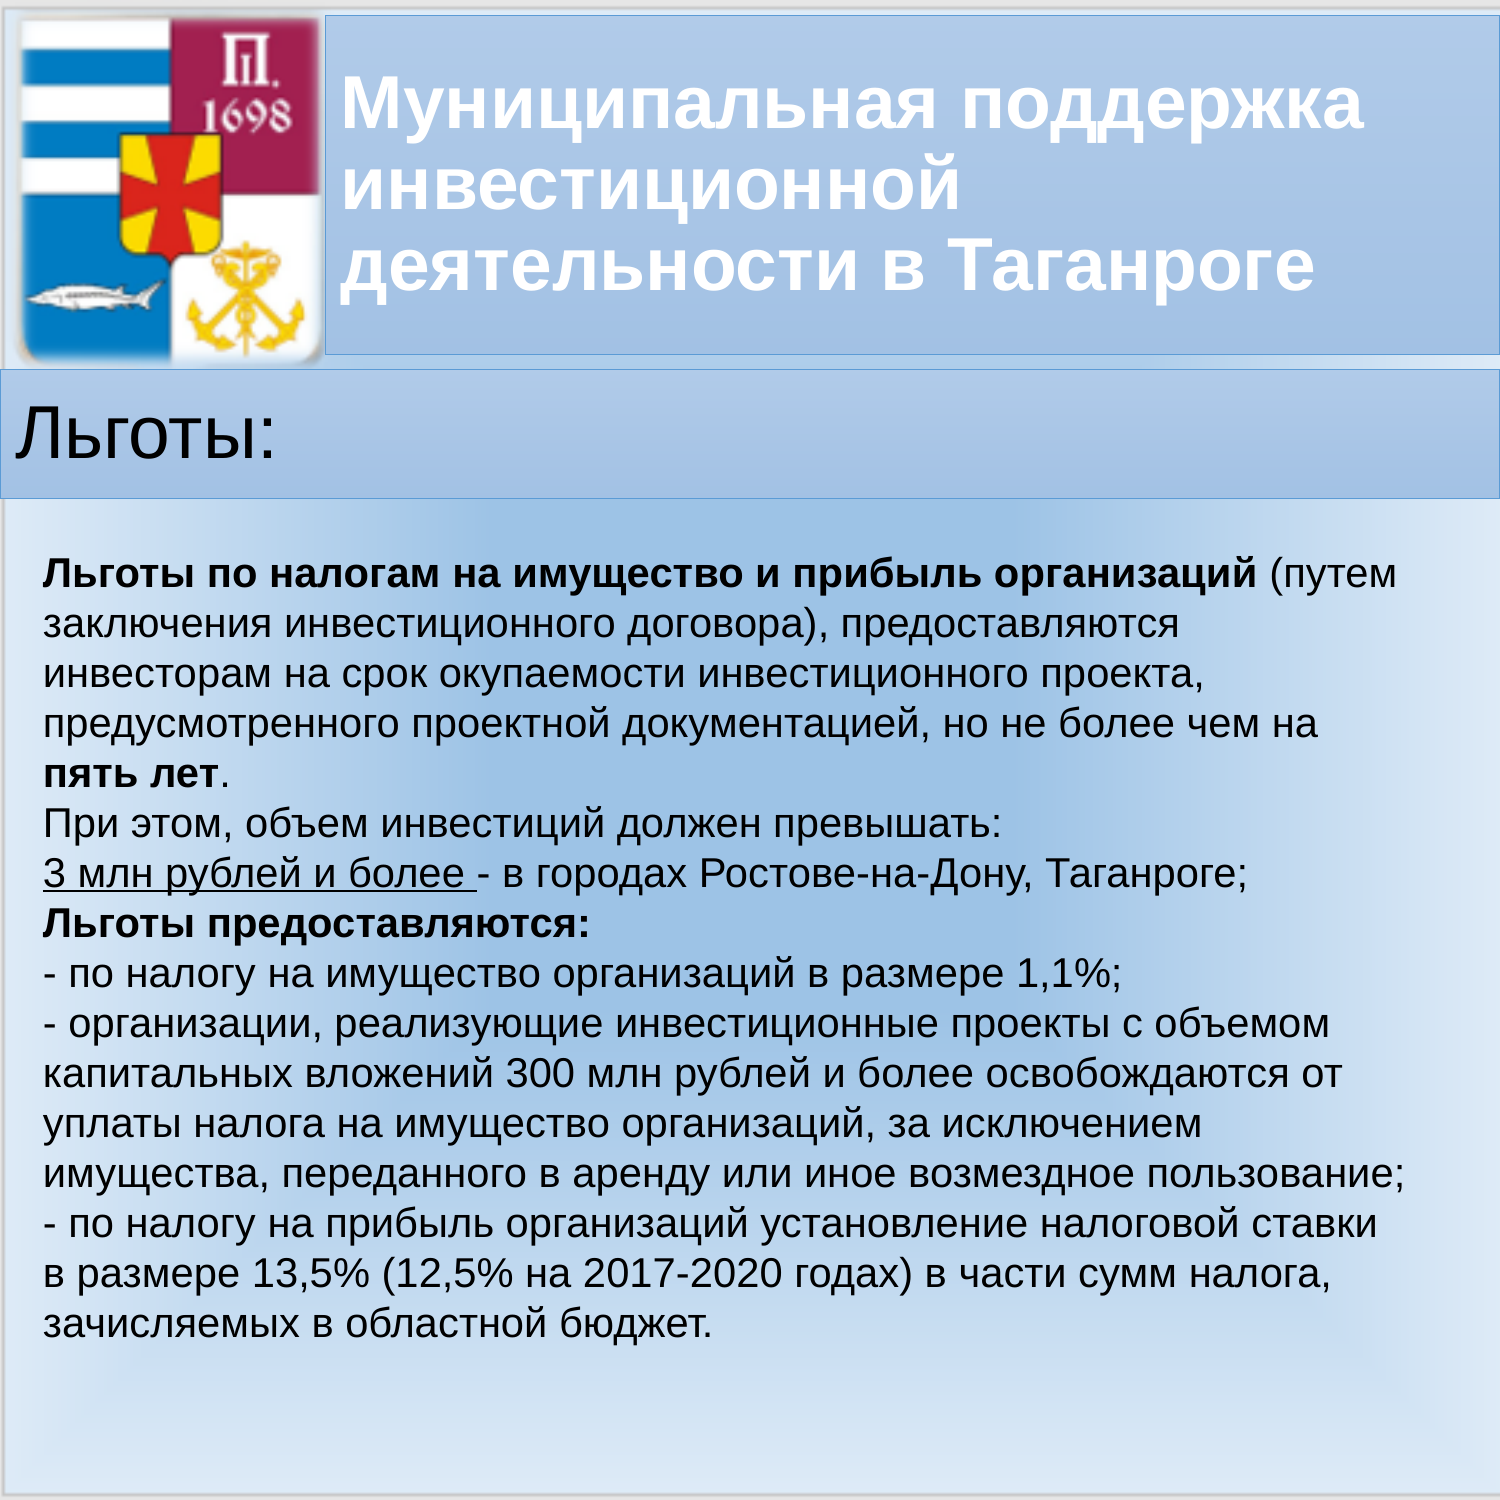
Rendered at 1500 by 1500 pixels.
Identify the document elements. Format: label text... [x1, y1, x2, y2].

picture [0, 499, 1500, 1500]
text_box Муниципальная поддержка инвестиционной деятельности в Таганроге [325, 15, 1500, 355]
text_box Льготы по налогам на имущество и прибыль организаций (путем заключения инвестиционного договора), предоставляются инвесторам на срок окупаемости инвестиционного проекта, предусмотренного проектной документацией, но не более чем на пять лет. При этом, объем инвестиций должен превышать: 3 млн рублей и более - в городах Ростове-на-Дону, Таганроге; Льготы предоставляются: - по налогу на имущество организаций в размере 1,1%; - организации, реализующие инвестиционные проекты с объемом капитальных вложений 300 млн рублей и более освобождаются от уплаты налога на имущество организаций, за исключением имущества, переданного в аренду или иное возмездное пользование; - по налогу на прибыль организаций установление налоговой ставки в размере 13,5% (12,5% на 2017-2020 годах) в части сумм налога, зачисляемых в областной бюджет. [28, 538, 1425, 1404]
picture [0, 0, 1500, 369]
title Льготы: [0, 369, 1500, 499]
